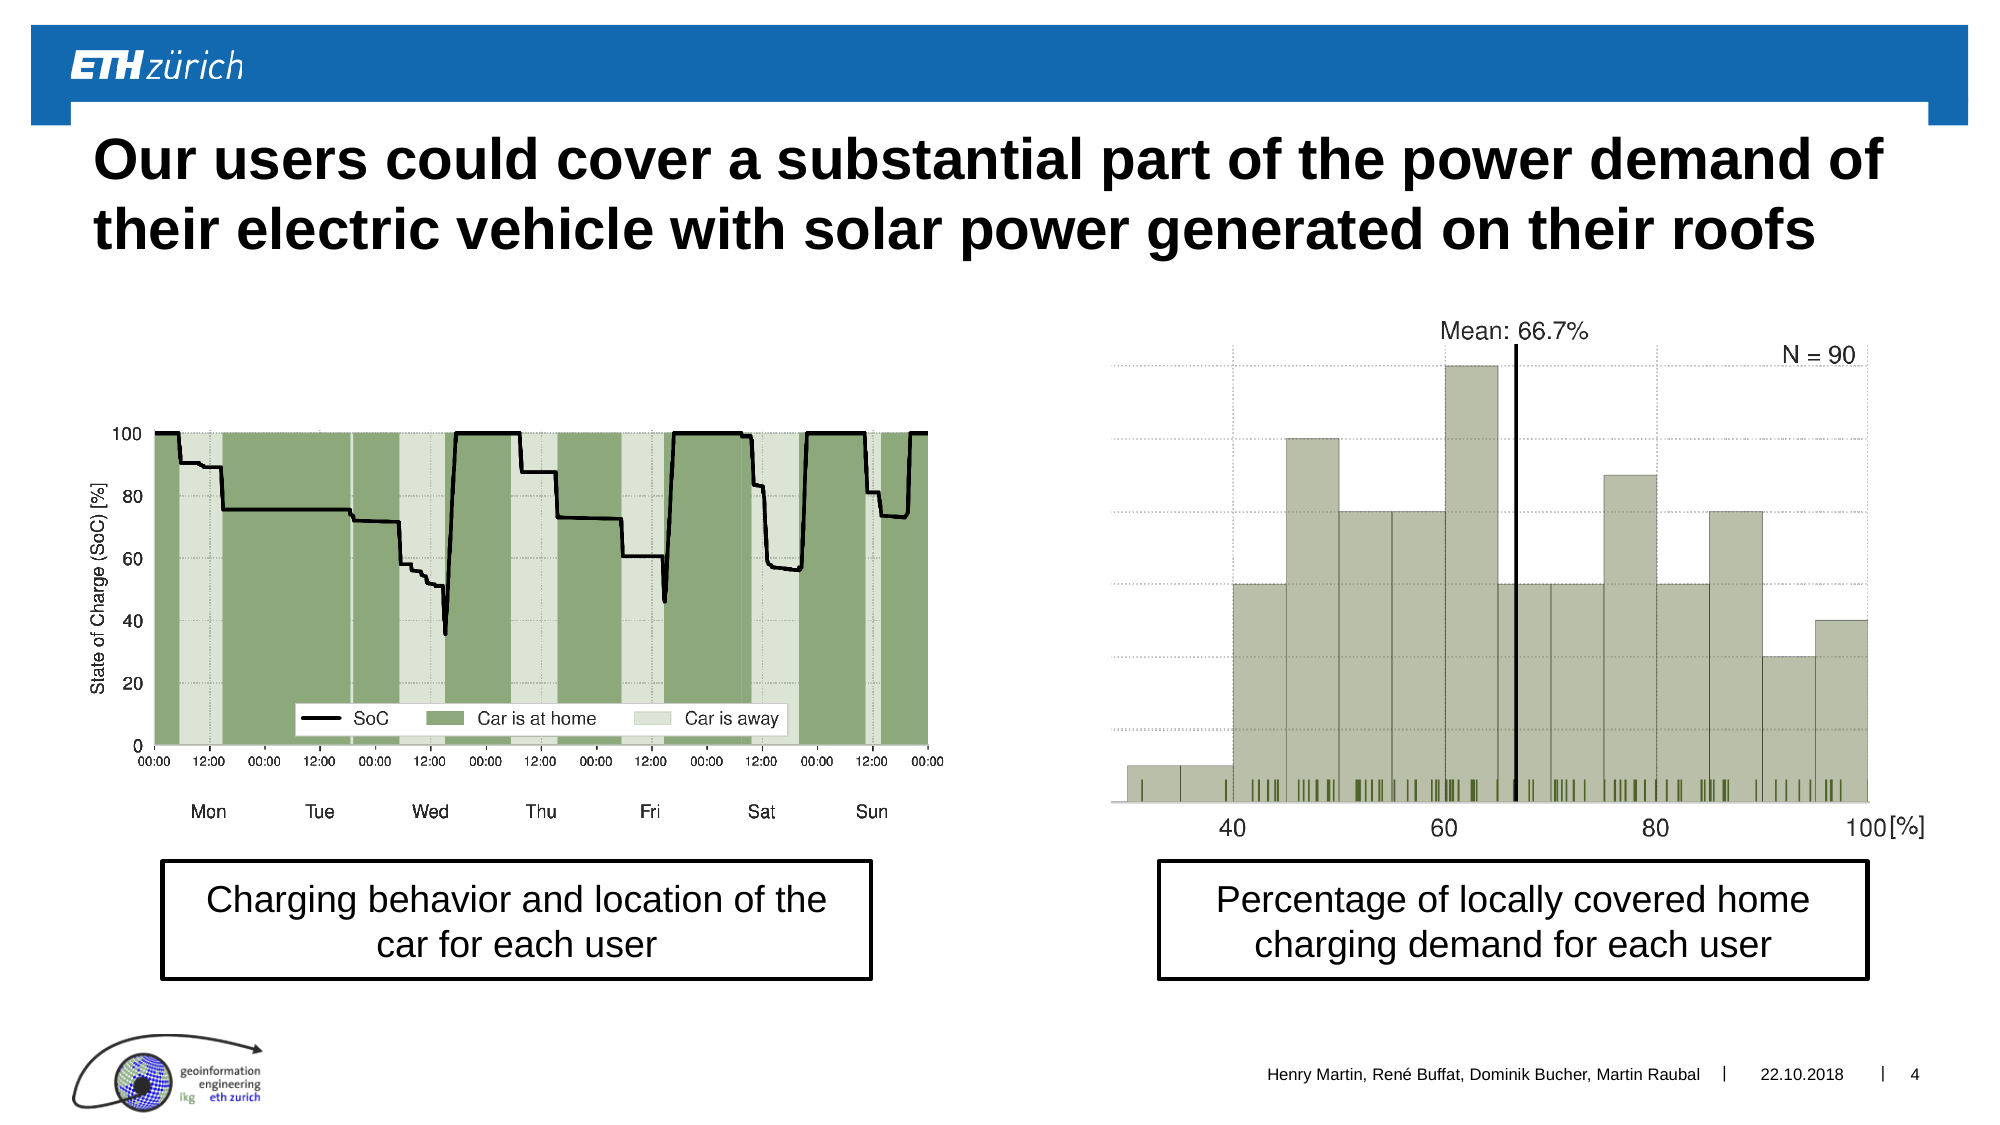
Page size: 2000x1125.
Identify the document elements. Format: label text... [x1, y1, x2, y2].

footer Henry Martin, René Buffat, Dominik Bucher, Martin Raubal [999, 1034, 1702, 1112]
picture [72, 1034, 265, 1116]
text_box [1110, 316, 1916, 980]
picture [70, 405, 964, 842]
picture [1916, 802, 1934, 862]
title Our users could cover a substantial part of the power demand of their electric vehicle with solar power generated on their roofs [70, 101, 1929, 262]
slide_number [1735, 1034, 1870, 1112]
slide_number 4 [1886, 1034, 1945, 1112]
text_box Charging behavior and location of the car for each user [160, 859, 873, 981]
